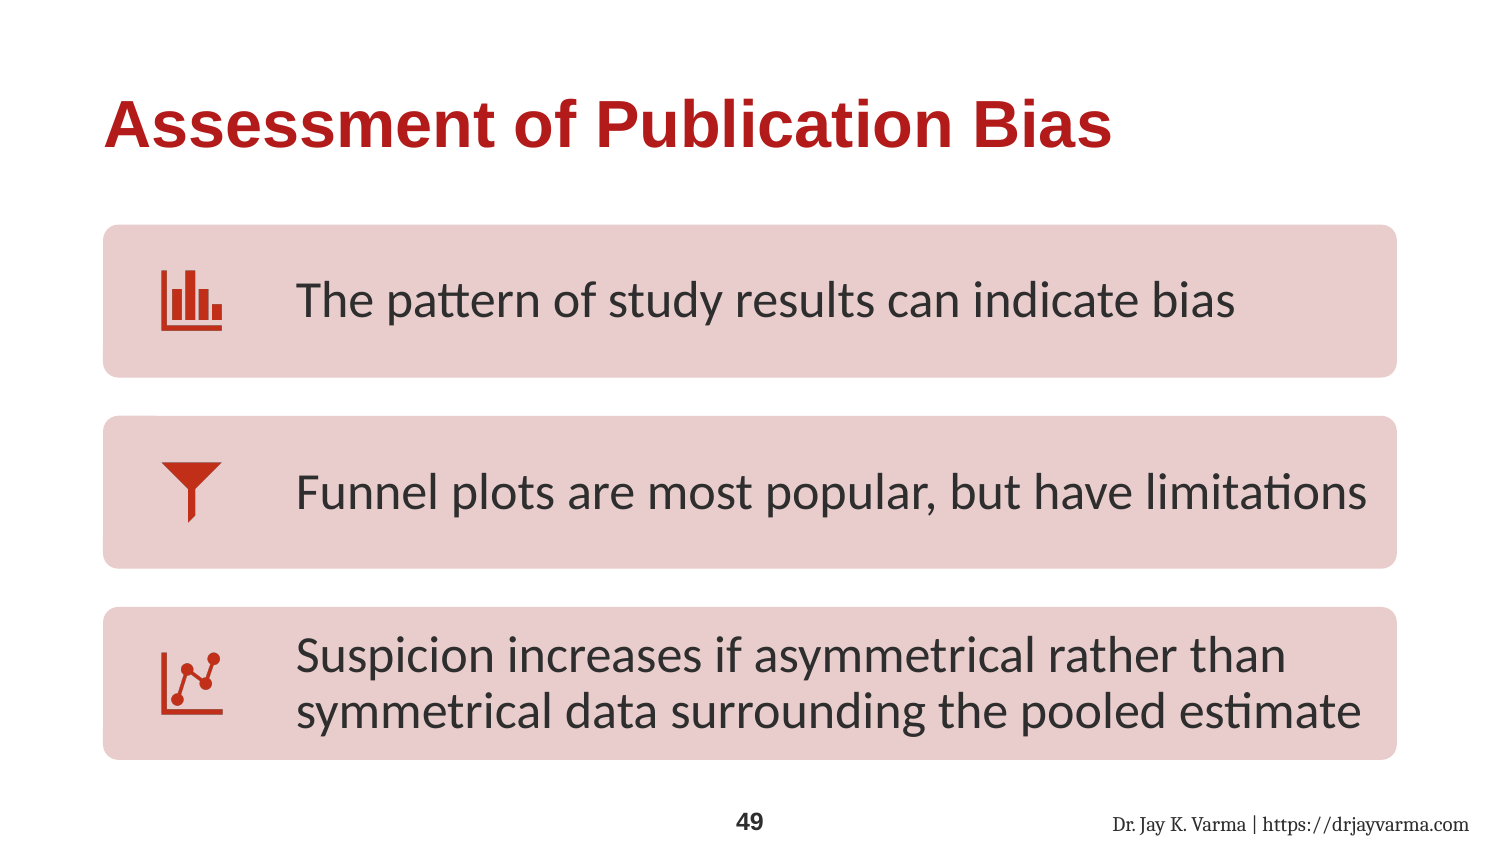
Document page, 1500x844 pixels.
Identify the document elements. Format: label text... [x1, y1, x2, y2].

text_box Dr. Jay K. Varma | https://drjayvarma.com [1097, 803, 1500, 844]
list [102, 224, 1398, 761]
title Assessment of Publication Bias [103, 80, 1397, 182]
